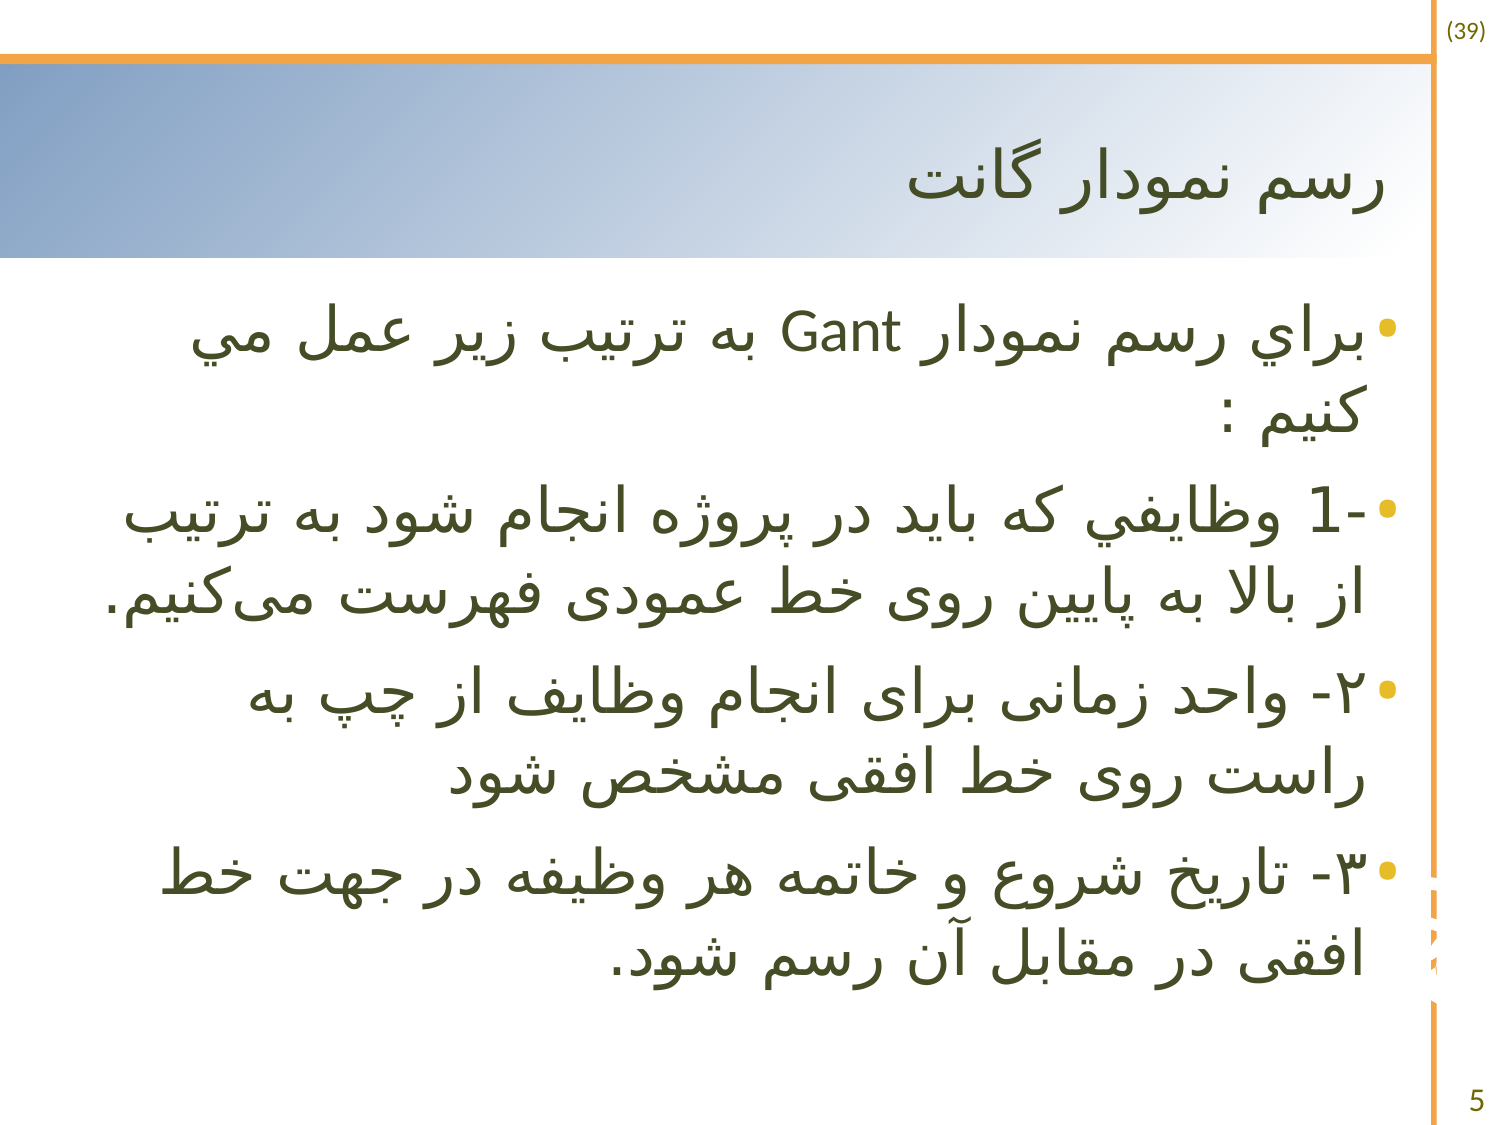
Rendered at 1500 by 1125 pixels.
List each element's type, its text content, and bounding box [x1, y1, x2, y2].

title رسم نمودار گانت [0, 105, 1425, 234]
slide_number 5 [1413, 1023, 1500, 1125]
list براي رسم نمودار Gant به ترتيب زير عمل مي كنيم : -1 وظايفي كه بايد در پروژه انجام شود به ترتيب از بالا به پايين روی خط عمودی فهرست می‌کنیم. ۲- واحد زمانی برای انجام وظایف از چپ به راست روی خط افقی مشخص شود ۳- تاریخ شروع و خاتمه هر وظیفه در جهت خط افقی در مقابل آن رسم شود. [63, 276, 1425, 1043]
